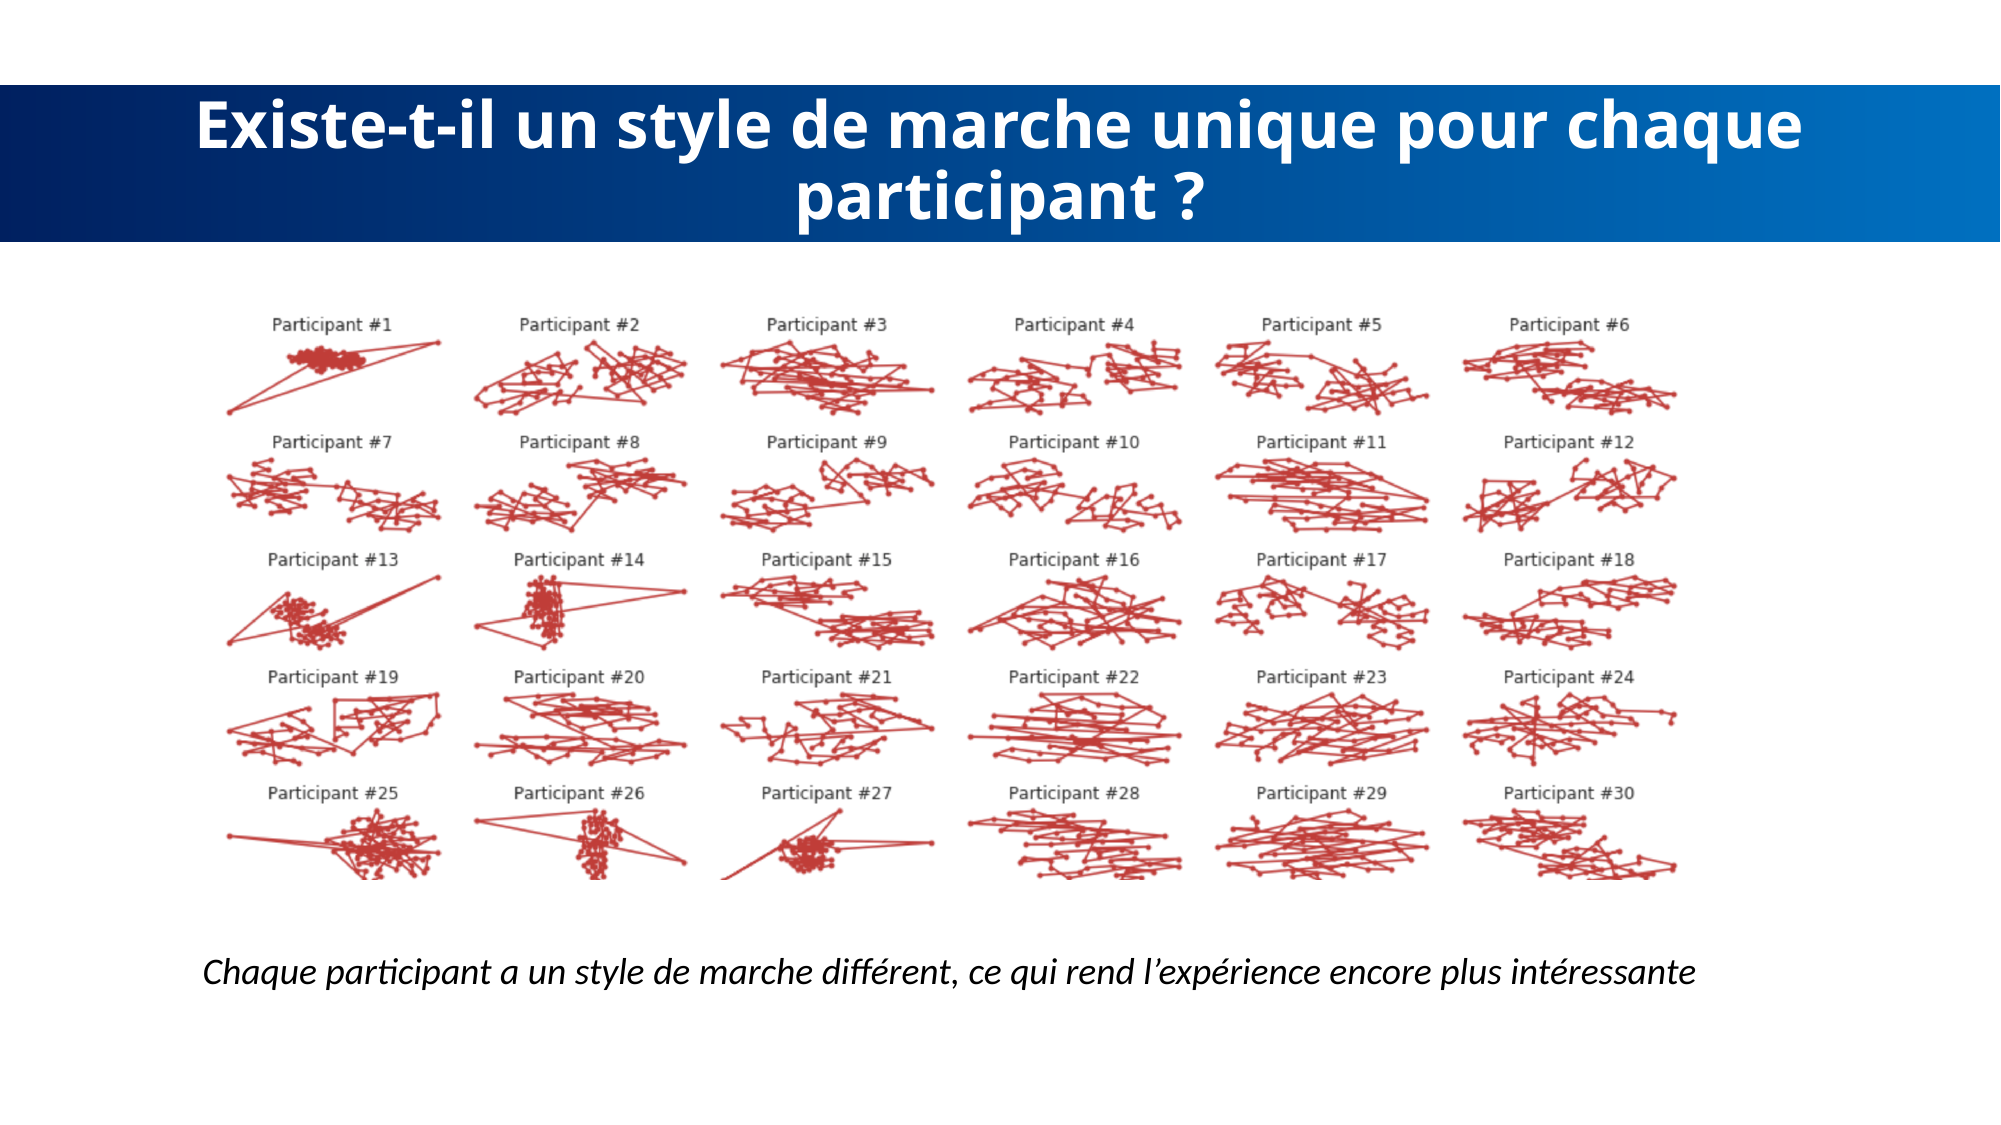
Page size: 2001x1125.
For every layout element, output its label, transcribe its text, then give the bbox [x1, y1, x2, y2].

picture [205, 297, 1724, 880]
text_box Chaque participant a un style de marche différent, ce qui rend l’expérience encore plus intéressante [187, 939, 1741, 1000]
title Existe-t-il un style de marche unique pour chaque participant ? [0, 85, 2000, 242]
